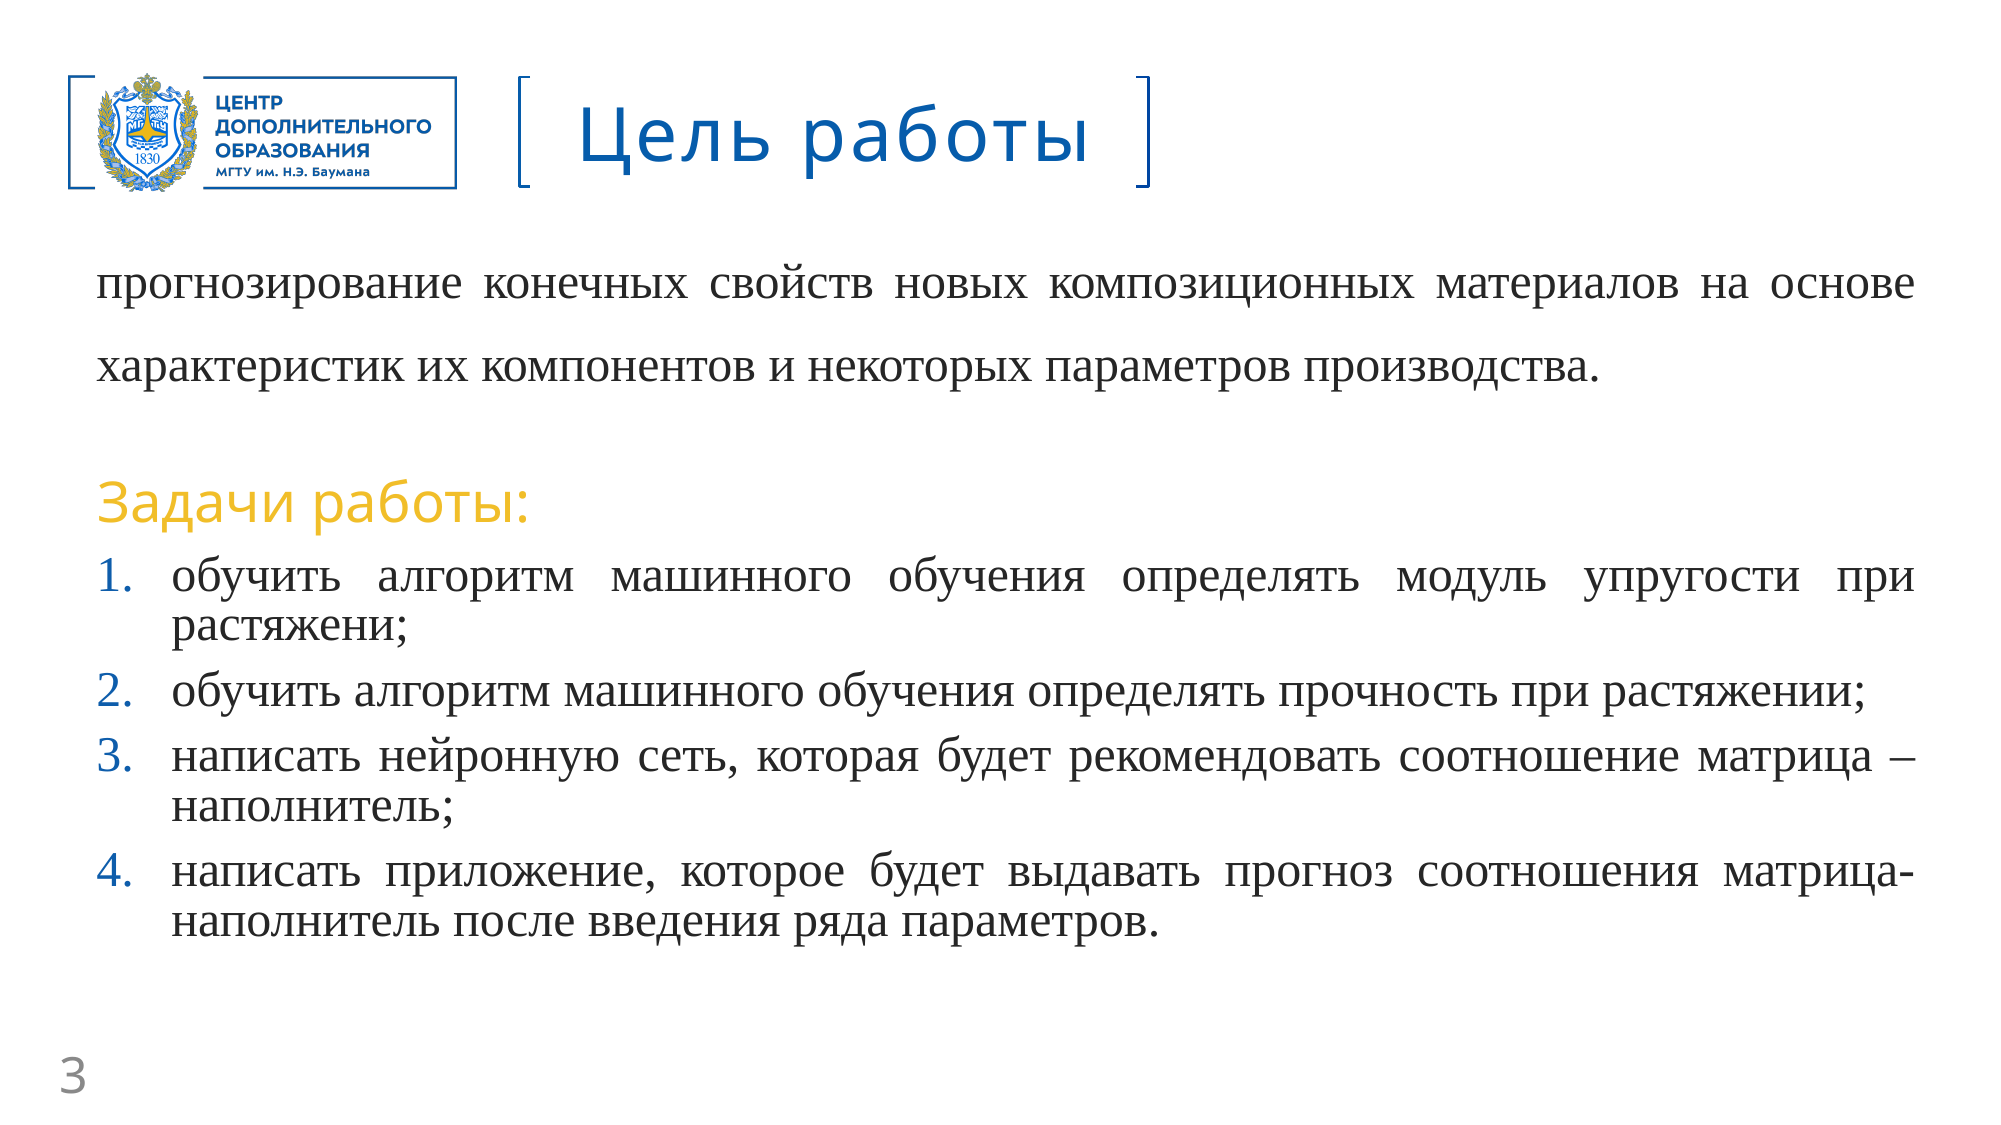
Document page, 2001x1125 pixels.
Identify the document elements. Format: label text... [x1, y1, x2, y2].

picture [68, 73, 457, 192]
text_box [519, 76, 1150, 187]
list прогнозирование конечных свойств новых композиционных материалов на основе характеристик их компонентов и некоторых параметров производства. обучить алгоритм машинного обучения определять модуль упругости при растяжени; обучить алгоритм машинного обучения определять прочность при растяжении; написать нейронную сеть, которая будет рекомендовать соотношение матрица – наполнитель; написать приложение, которое будет выдавать прогноз соотношения матрица-наполнитель после введения ряда параметров. [68, 218, 1931, 1082]
slide_number 3 [44, 1055, 139, 1101]
list Задачи работы: [44, 466, 1882, 563]
